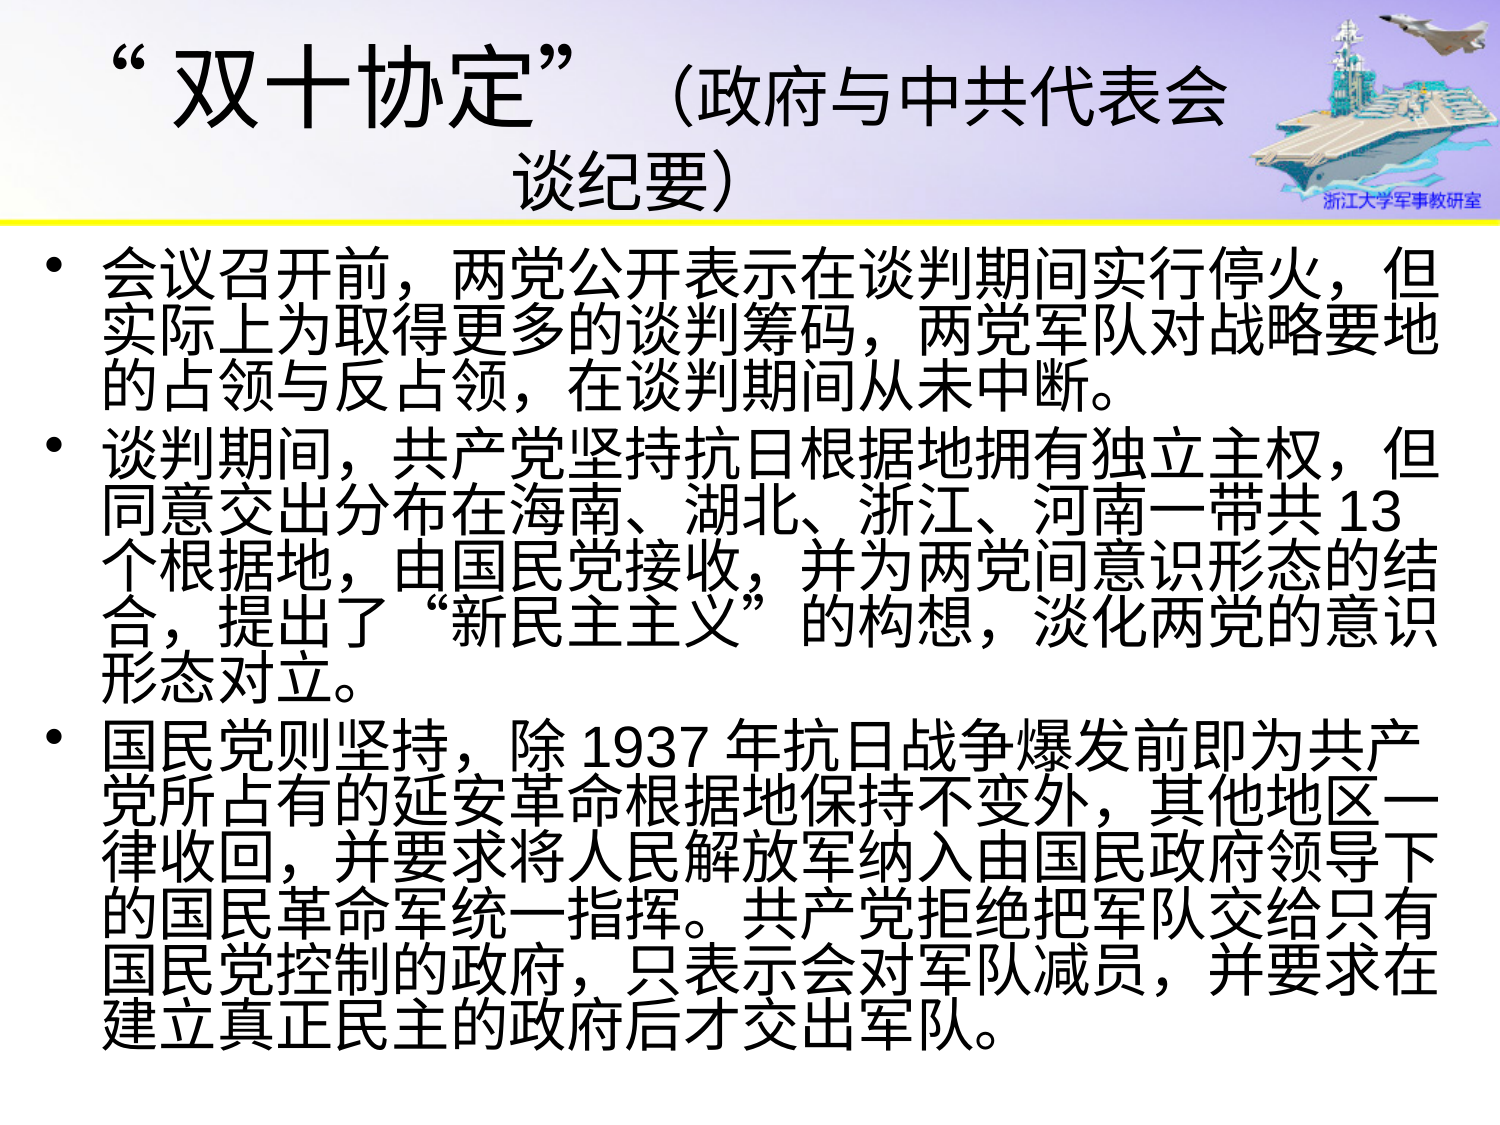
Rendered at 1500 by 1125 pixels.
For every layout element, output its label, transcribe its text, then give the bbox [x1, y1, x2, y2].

list 会议召开前，两党公开表示在谈判期间实行停火，但实际上为取得更多的谈判筹码，两党军队对战略要地的占领与反占领，在谈判期间从未中断。 谈判期间，共产党坚持抗日根据地拥有独立主权，但同意交出分布在海南、湖北、浙江、河南一带共13个根据地，由国民党接收，并为两党间意识形态的结合，提出了“新民主主义”的构想，淡化两党的意识形态对立。 国民党则坚持，除1937年抗日战争爆发前即为共产党所占有的延安革命根据地保持不变外，其他地区一律收回，并要求将人民解放军纳入由国民政府领导下的国民革命军统一指挥。共产党拒绝把军队交给只有国民党控制的政府，只表示会对军队减员，并要求在建立真正民主的政府后才交出军队。 [29, 243, 1460, 1036]
picture [0, 0, 1500, 226]
title “双十协定”（政府与中共代表会谈纪要） [29, 30, 1259, 219]
